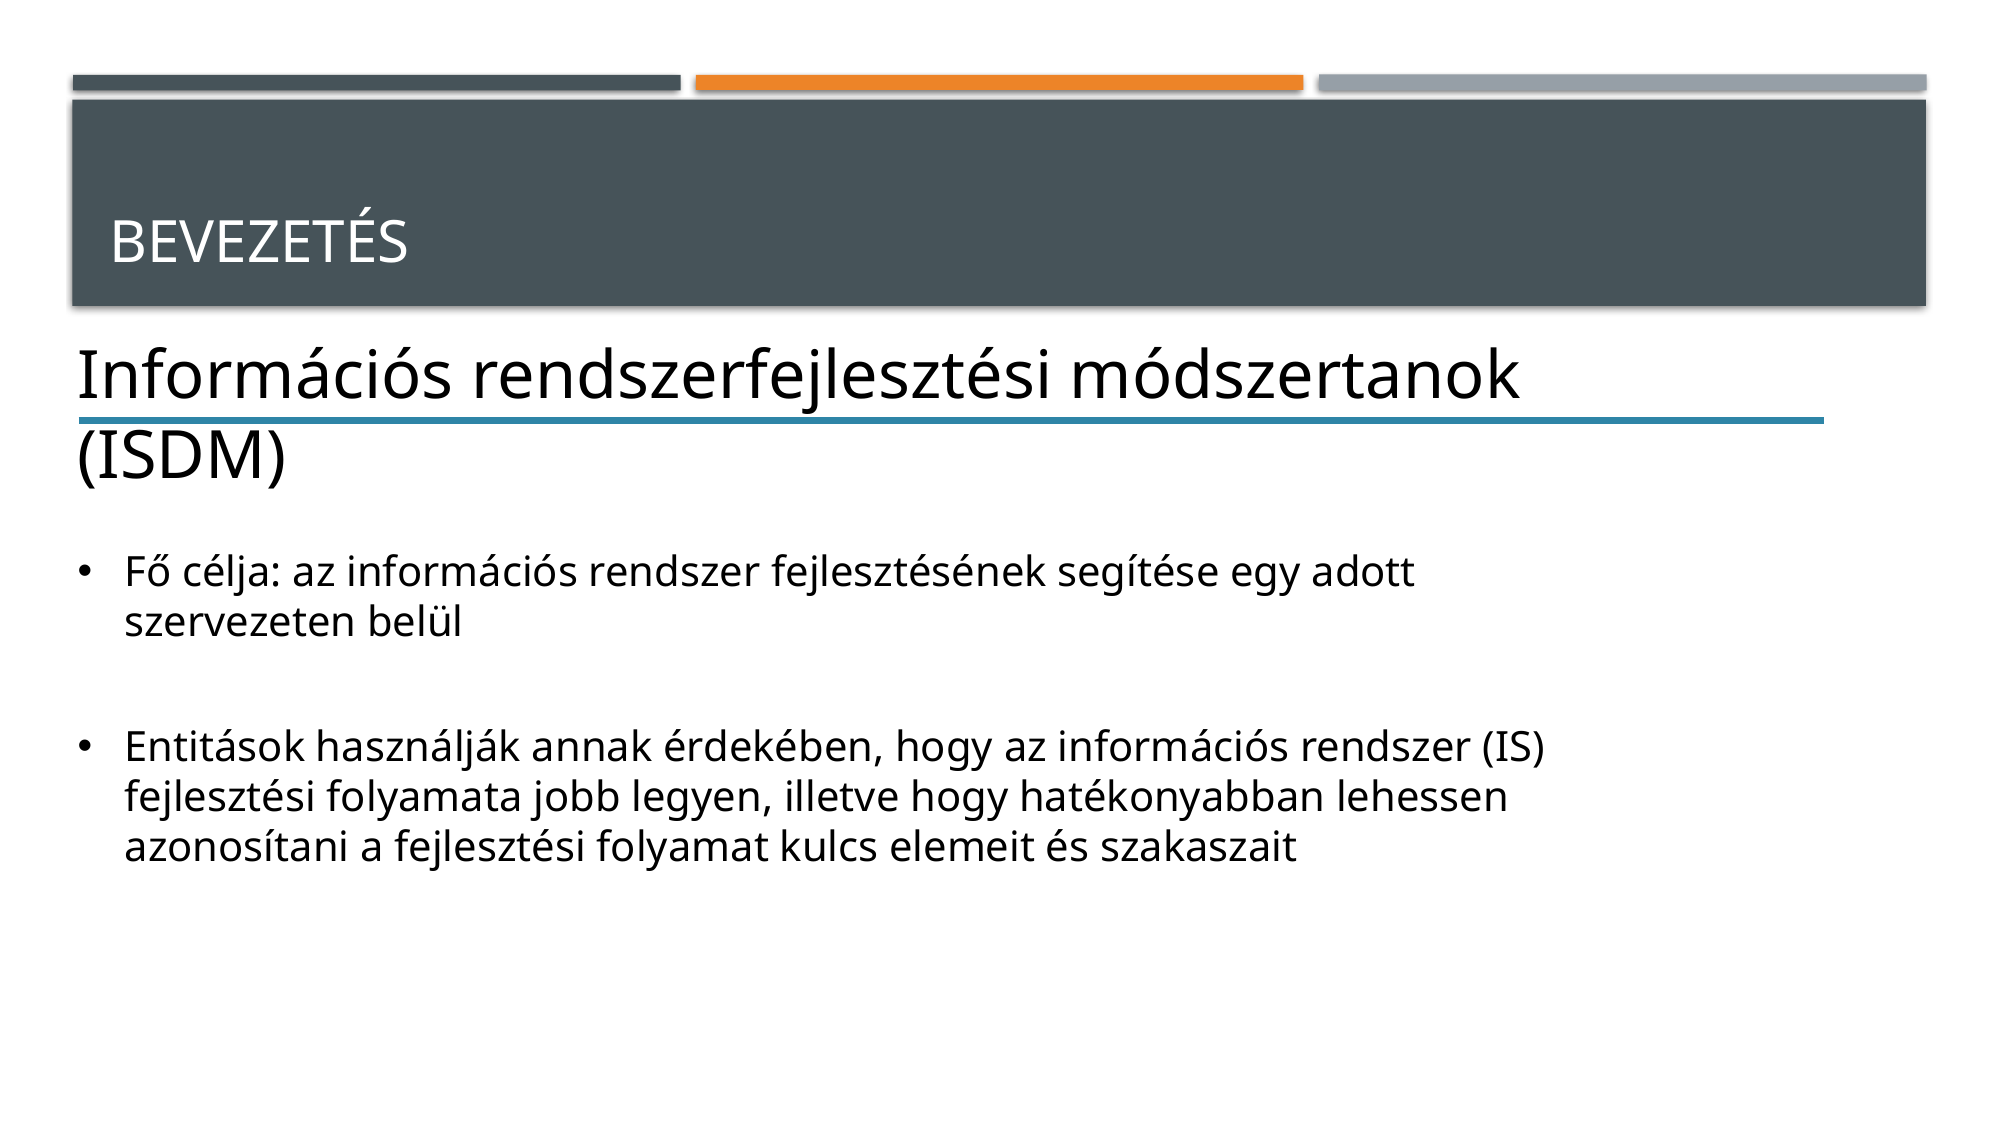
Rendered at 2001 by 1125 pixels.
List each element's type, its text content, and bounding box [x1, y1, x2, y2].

text_box Információs rendszerfejlesztési módszertanok (ISDM) [62, 324, 1741, 500]
title BEVEZETÉS [94, 119, 1904, 282]
text_box Fő célja: az információs rendszer fejlesztésének segítése egy adott szervezeten belül Entitások használják annak érdekében, hogy az információs rendszer (IS) fejlesztési folyamata jobb legyen, illetve hogy hatékonyabban lehessen azonosítani a fejlesztési folyamat kulcs elemeit és szakaszait [62, 537, 1572, 941]
